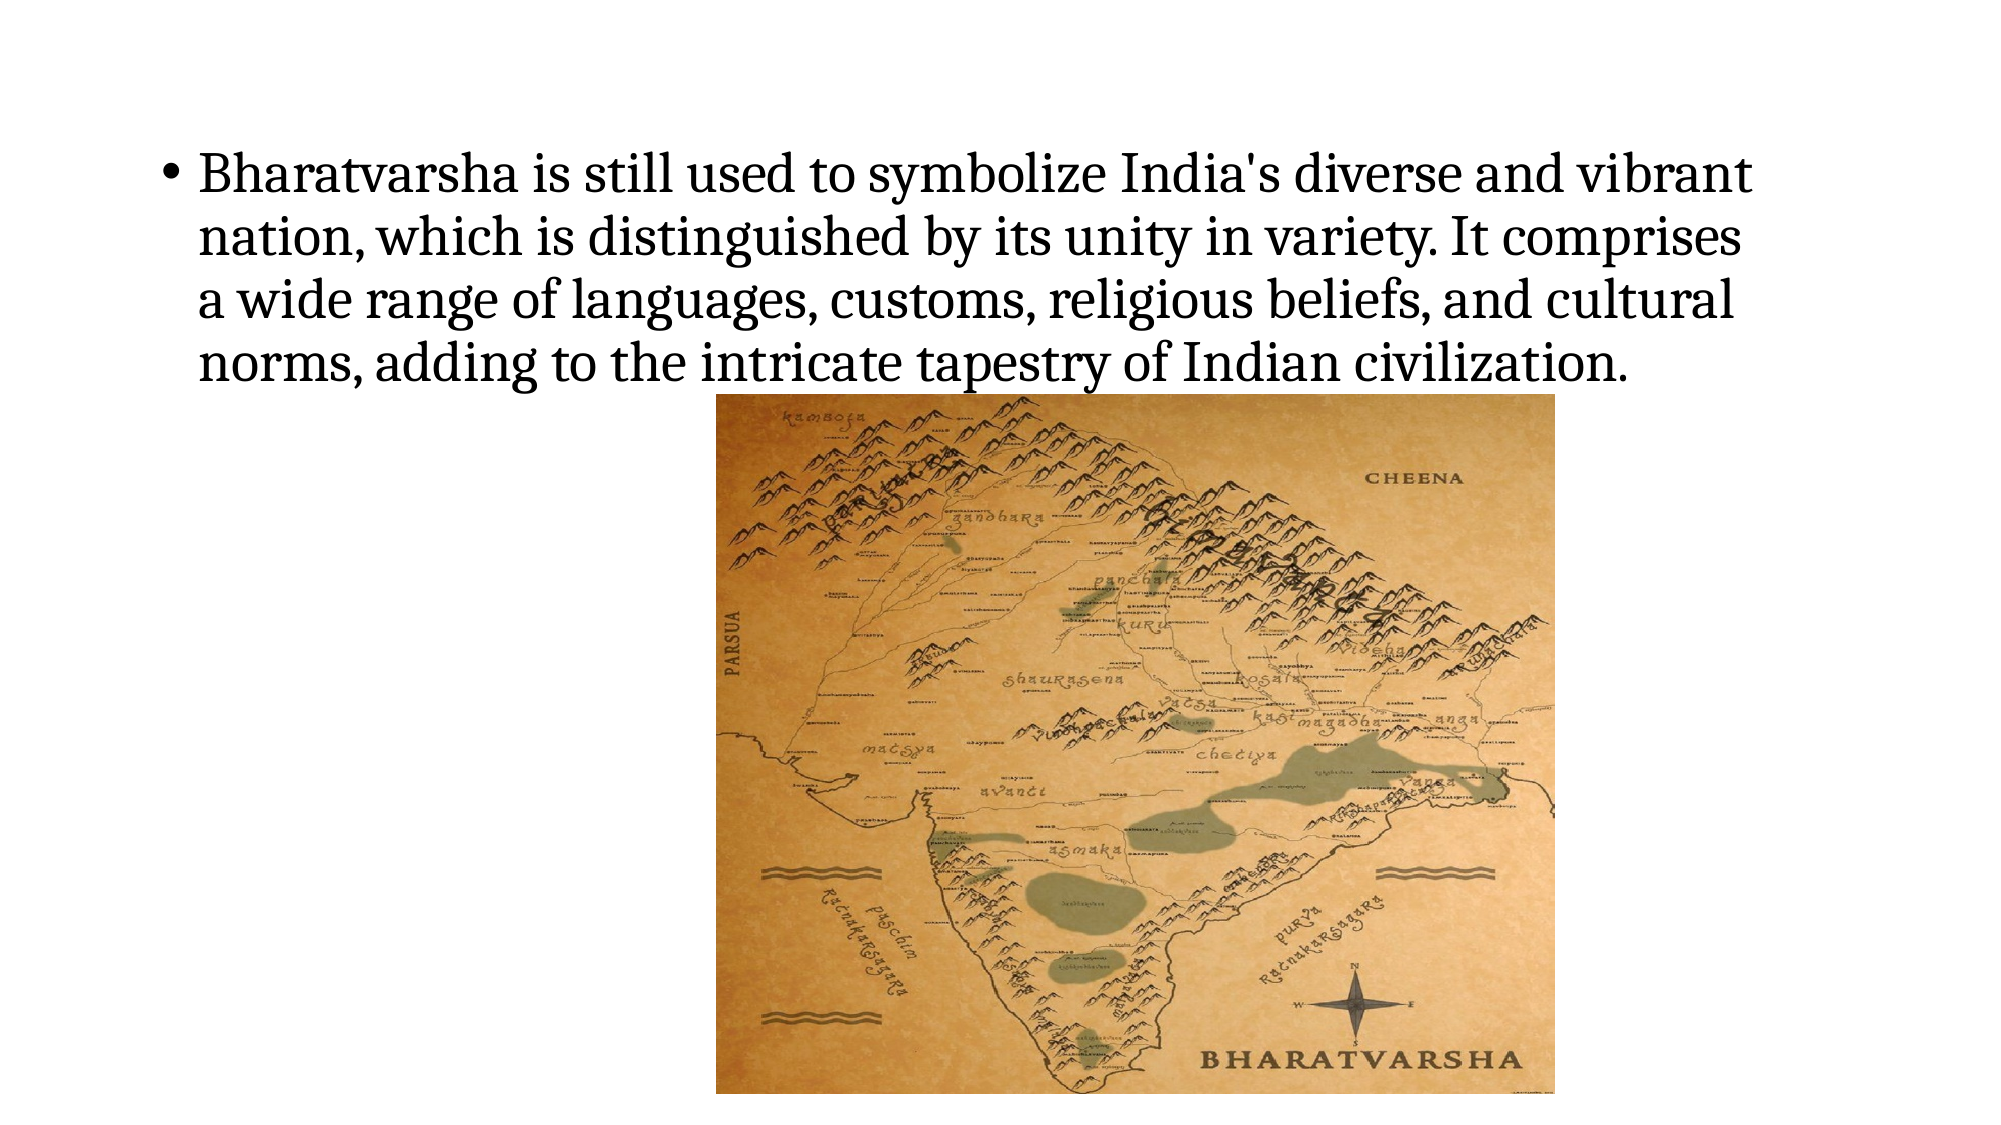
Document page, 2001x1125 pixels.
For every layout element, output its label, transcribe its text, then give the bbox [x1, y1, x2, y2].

picture [716, 394, 1555, 1094]
list Bharatvarsha is still used to symbolize India's diverse and vibrant nation, which is distinguished by its unity in variety. It comprises a wide range of languages, customs, religious beliefs, and cultural norms, adding to the intricate tapestry of Indian civilization. [146, 134, 1772, 716]
